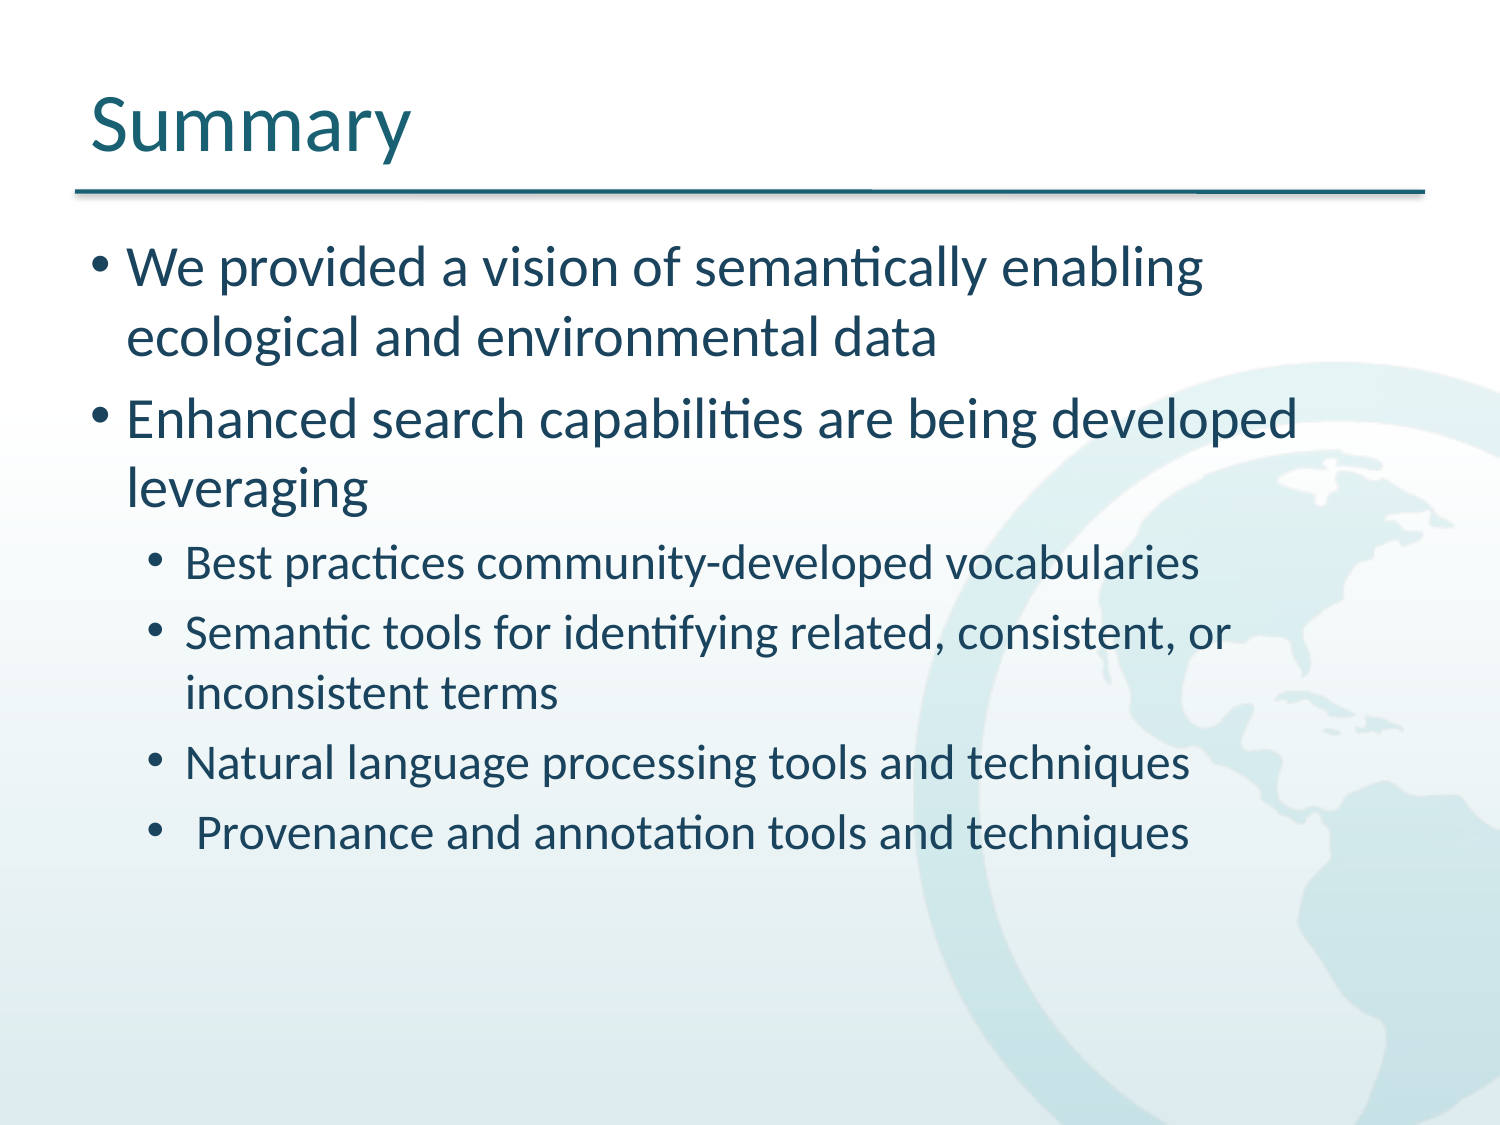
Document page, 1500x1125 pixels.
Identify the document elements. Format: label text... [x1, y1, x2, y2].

list We provided a vision of semantically enabling ecological and environmental data Enhanced search capabilities are being developed leveraging Best practices community-developed vocabularies Semantic tools for identifying related, consistent, or inconsistent terms Natural language processing tools and techniques Provenance and annotation tools and techniques [75, 220, 1425, 1037]
title Summary [75, 45, 1425, 192]
